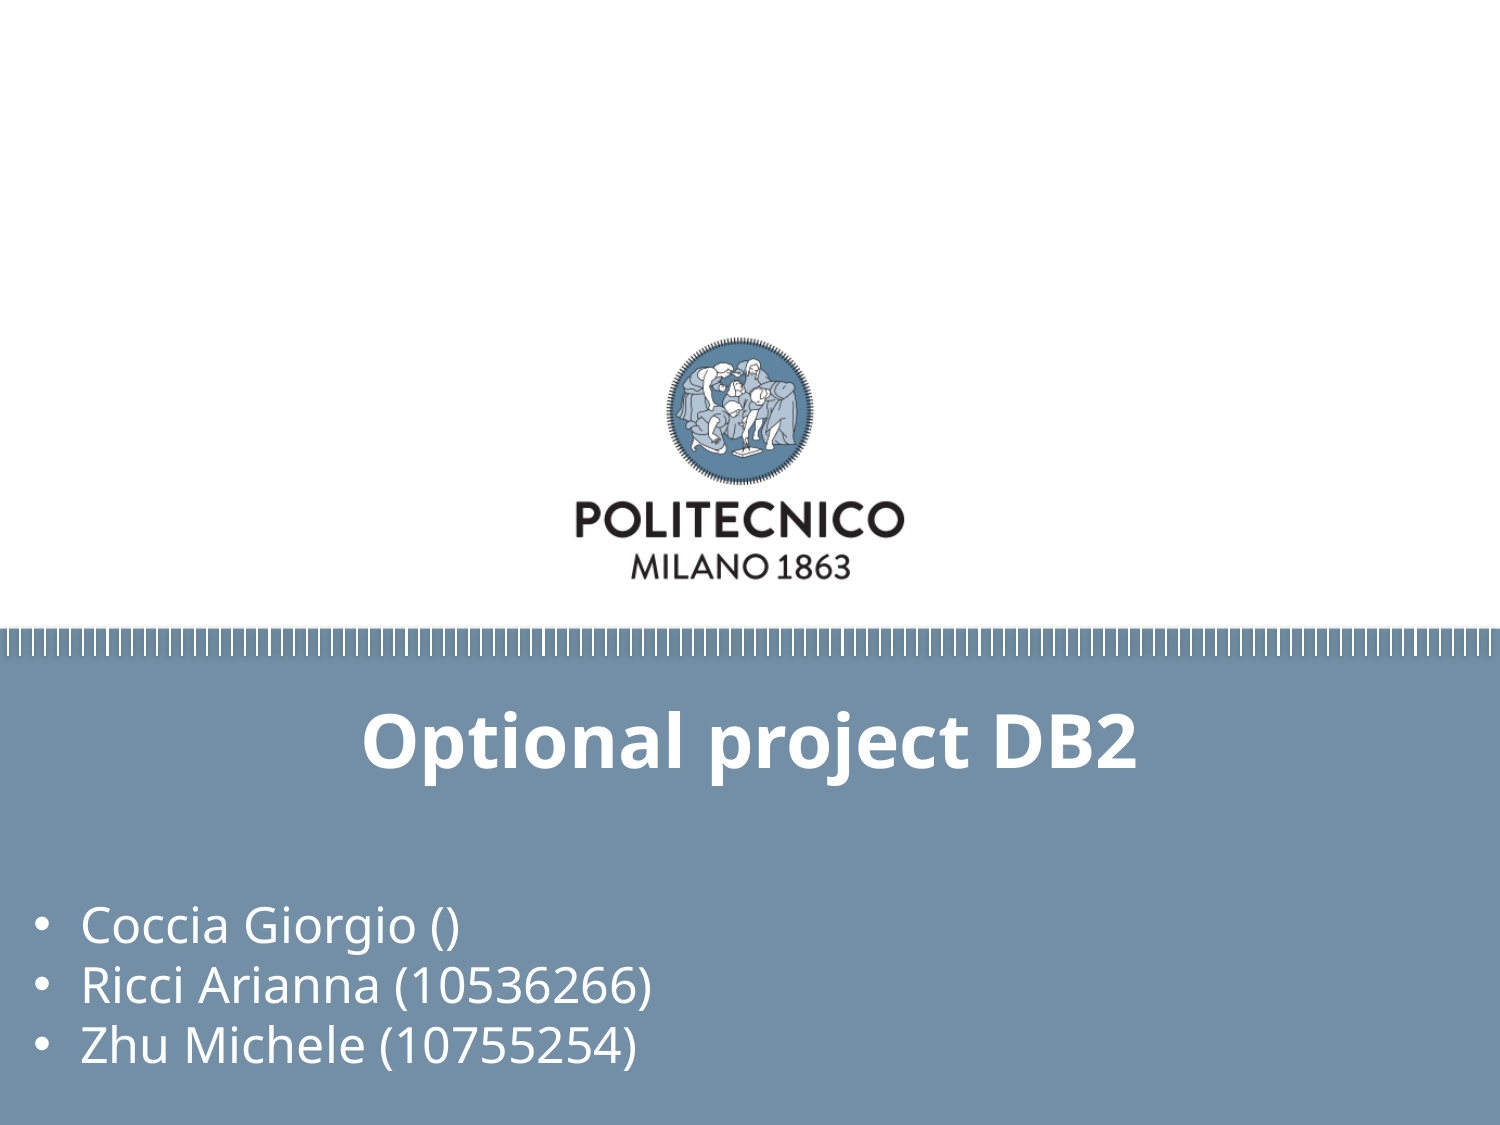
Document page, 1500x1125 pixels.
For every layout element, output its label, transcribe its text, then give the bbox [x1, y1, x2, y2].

picture [515, 282, 964, 632]
title Optional project DB2 [112, 680, 1388, 840]
text_box Coccia Giorgio () Ricci Arianna (10536266) Zhu Michele (10755254) [18, 886, 1388, 1081]
